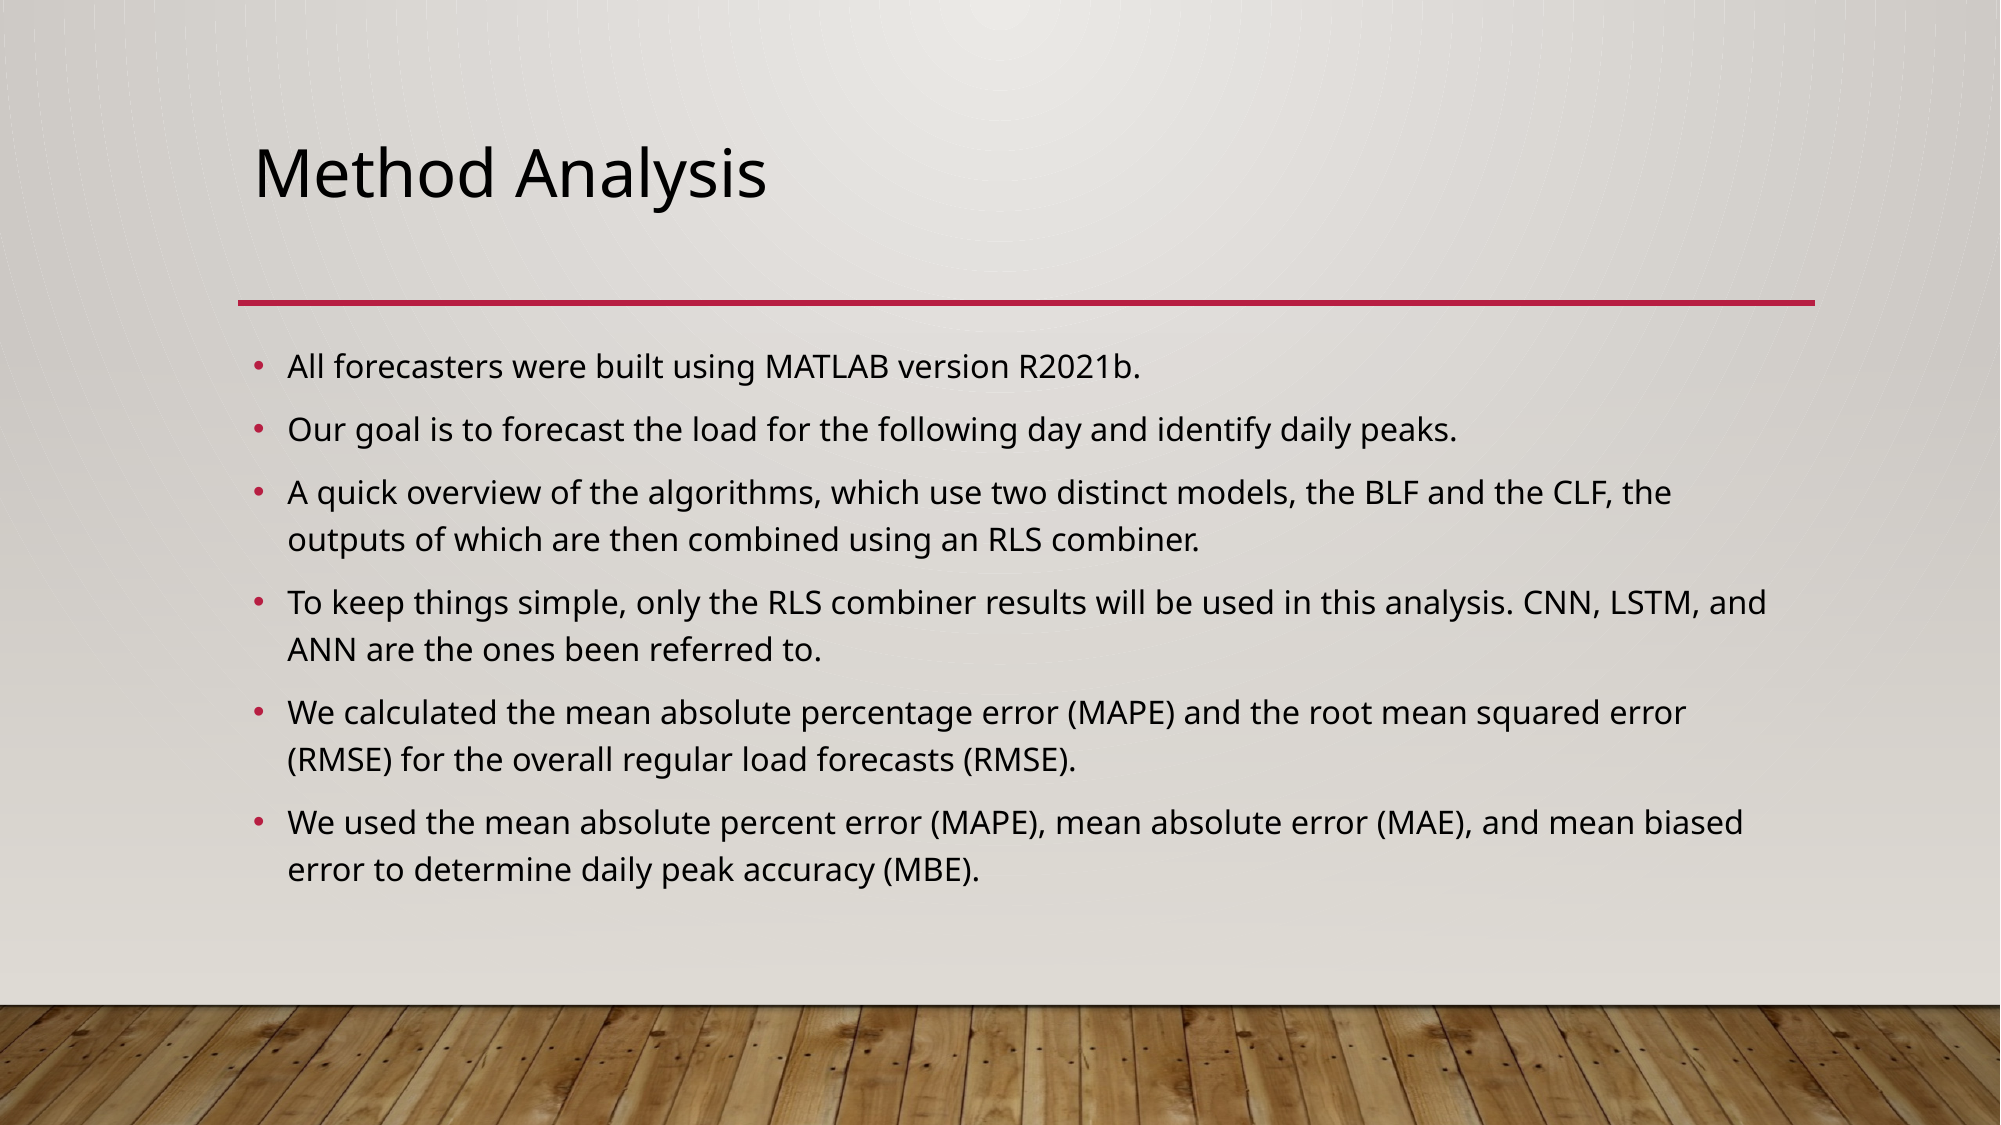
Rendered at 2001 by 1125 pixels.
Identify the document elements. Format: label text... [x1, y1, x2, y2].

title Method Analysis [238, 131, 1814, 305]
picture [0, 1005, 2000, 1125]
list All forecasters were built using MATLAB version R2021b. Our goal is to forecast the load for the following day and identify daily peaks. A quick overview of the algorithms, which use two distinct models, the BLF and the CLF, the outputs of which are then combined using an RLS combiner. To keep things simple, only the RLS combiner results will be used in this analysis. CNN, LSTM, and ANN are the ones been referred to. We calculated the mean absolute percentage error (MAPE) and the root mean squared error (RMSE) for the overall regular load forecasts (RMSE). We used the mean absolute percent error (MAPE), mean absolute error (MAE), and mean biased error to determine daily peak accuracy (MBE). [238, 330, 1814, 897]
